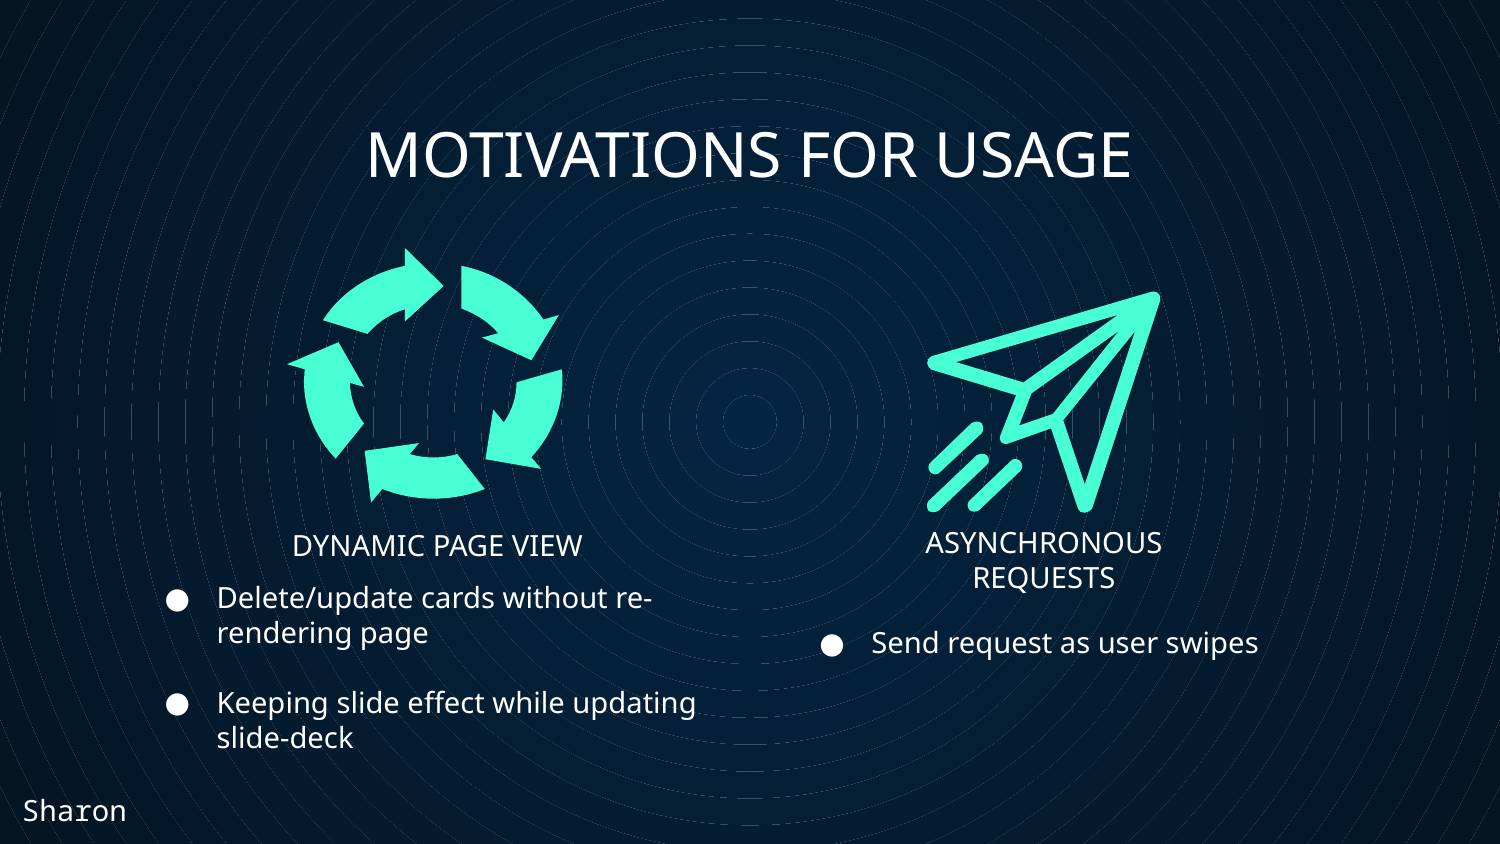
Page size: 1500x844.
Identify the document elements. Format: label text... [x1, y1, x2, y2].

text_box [926, 291, 1162, 514]
text_box Sharon [6, 777, 159, 837]
title DYNAMIC PAGE VIEW [267, 545, 608, 578]
subtitle Delete/update cards without re-rendering page Keeping slide effect while updating slide-deck [126, 564, 723, 647]
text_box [286, 247, 563, 503]
subtitle Send request as user swipes [729, 609, 1326, 693]
title ASYNCHRONOUS REQUESTS [873, 577, 1215, 609]
title MOTIVATIONS FOR USAGE [51, 105, 1449, 206]
